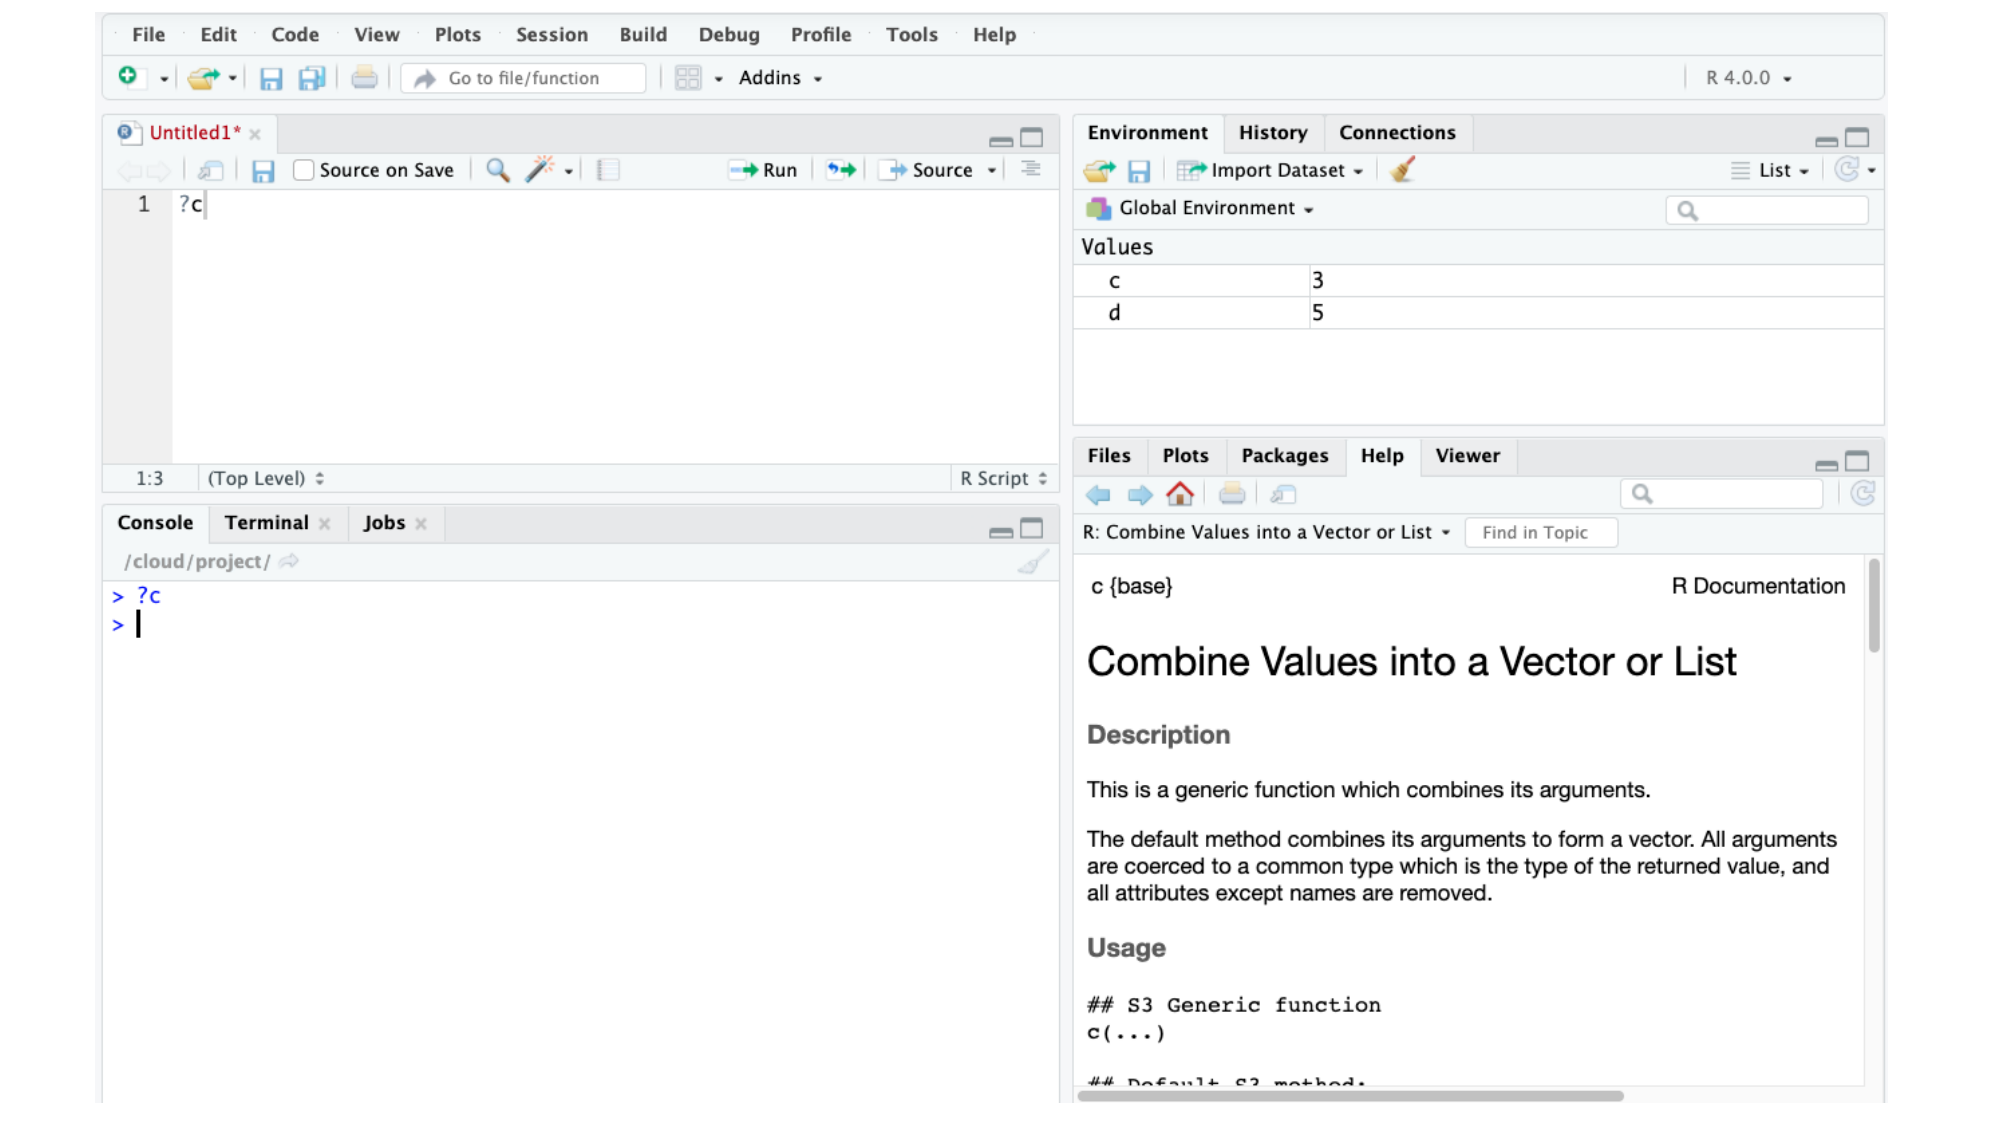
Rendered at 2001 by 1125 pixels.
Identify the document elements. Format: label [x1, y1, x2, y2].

picture [95, 12, 1888, 1103]
